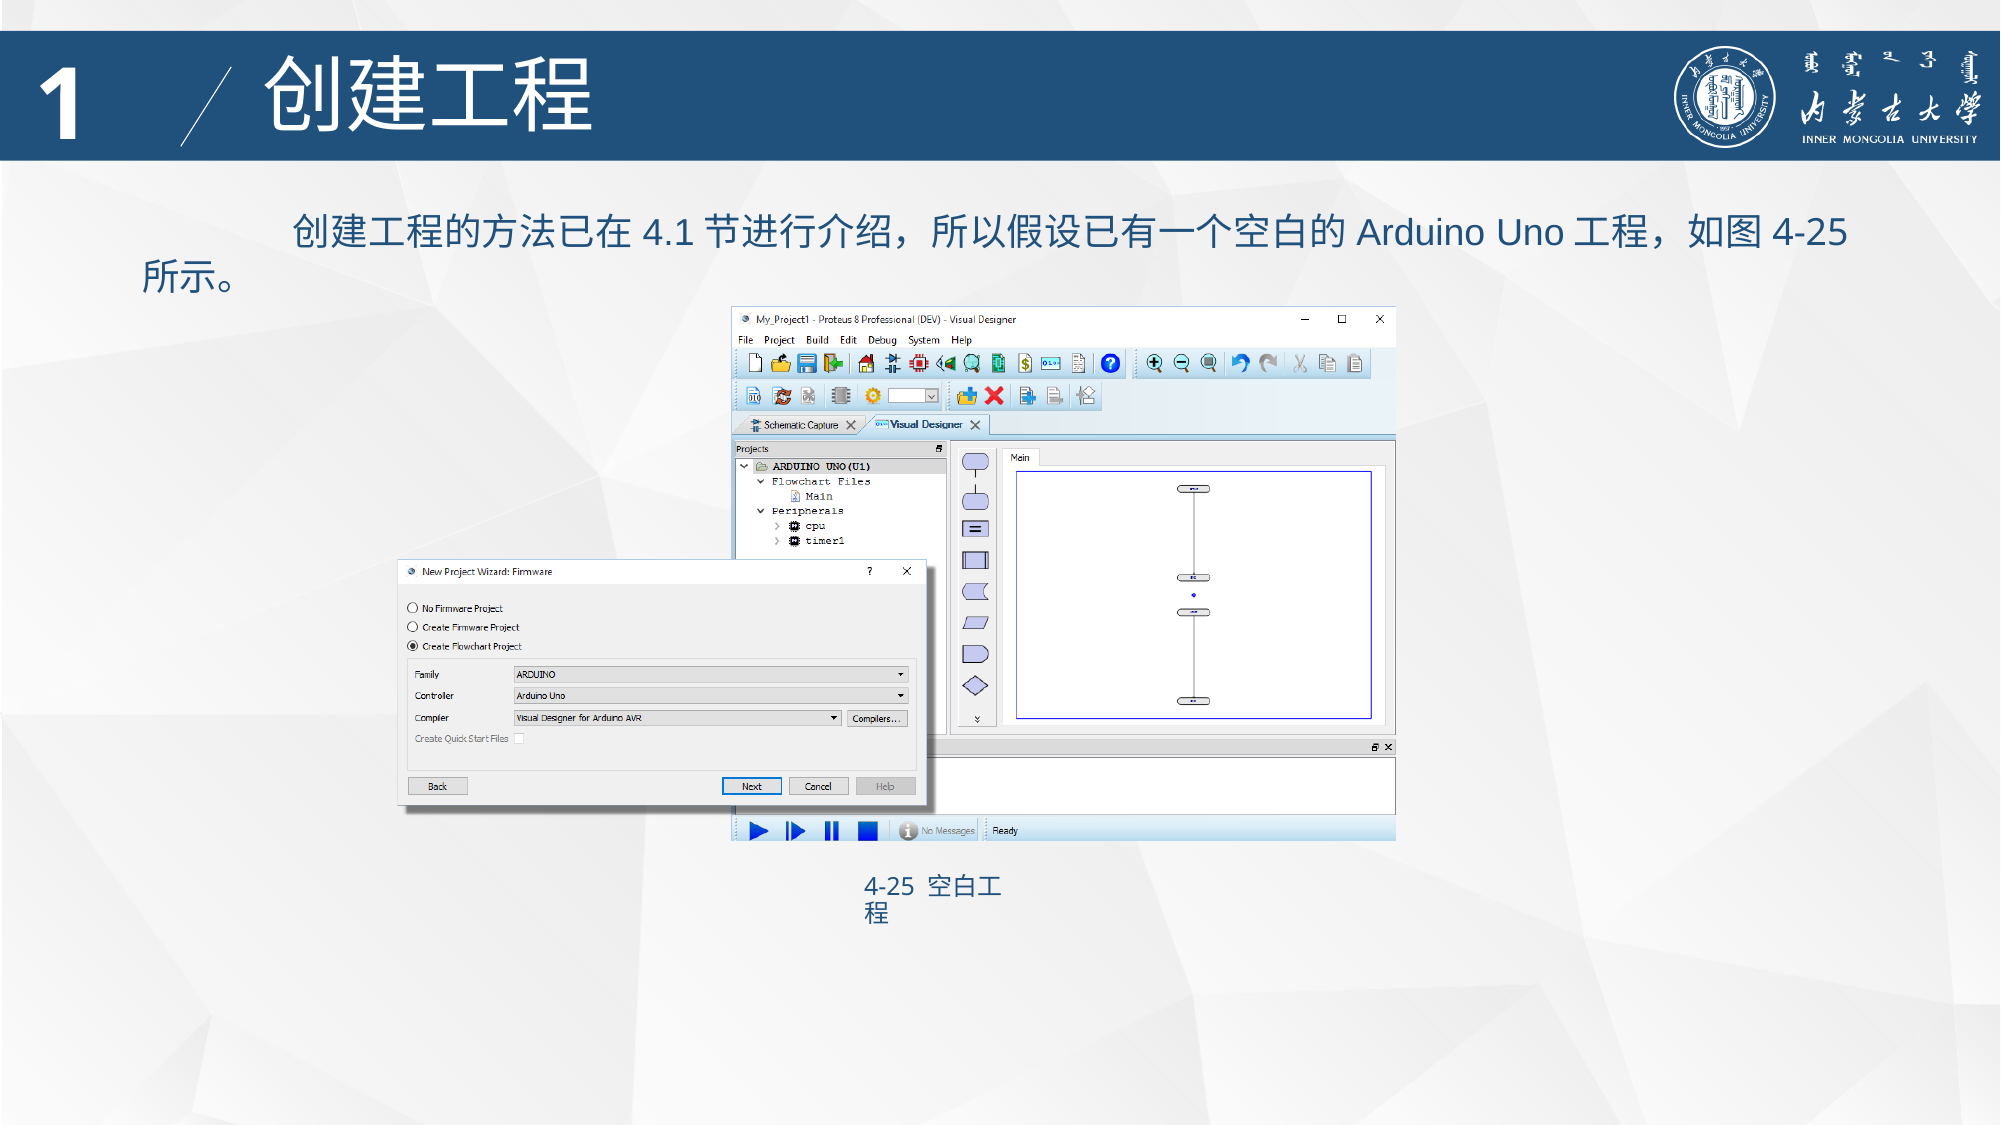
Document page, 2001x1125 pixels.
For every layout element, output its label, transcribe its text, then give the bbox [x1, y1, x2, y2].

text_box 创建工程的方法已在4.1节进行介绍，所以假设已有一个空白的Arduino Uno工程，如图4-25所示。 [127, 200, 1873, 351]
list 1 [19, 45, 200, 212]
list 创建工程 [247, 45, 1036, 134]
picture [0, 0, 2001, 1125]
picture [1673, 46, 1986, 150]
text_box 4-25 空白工程 [849, 866, 1039, 947]
